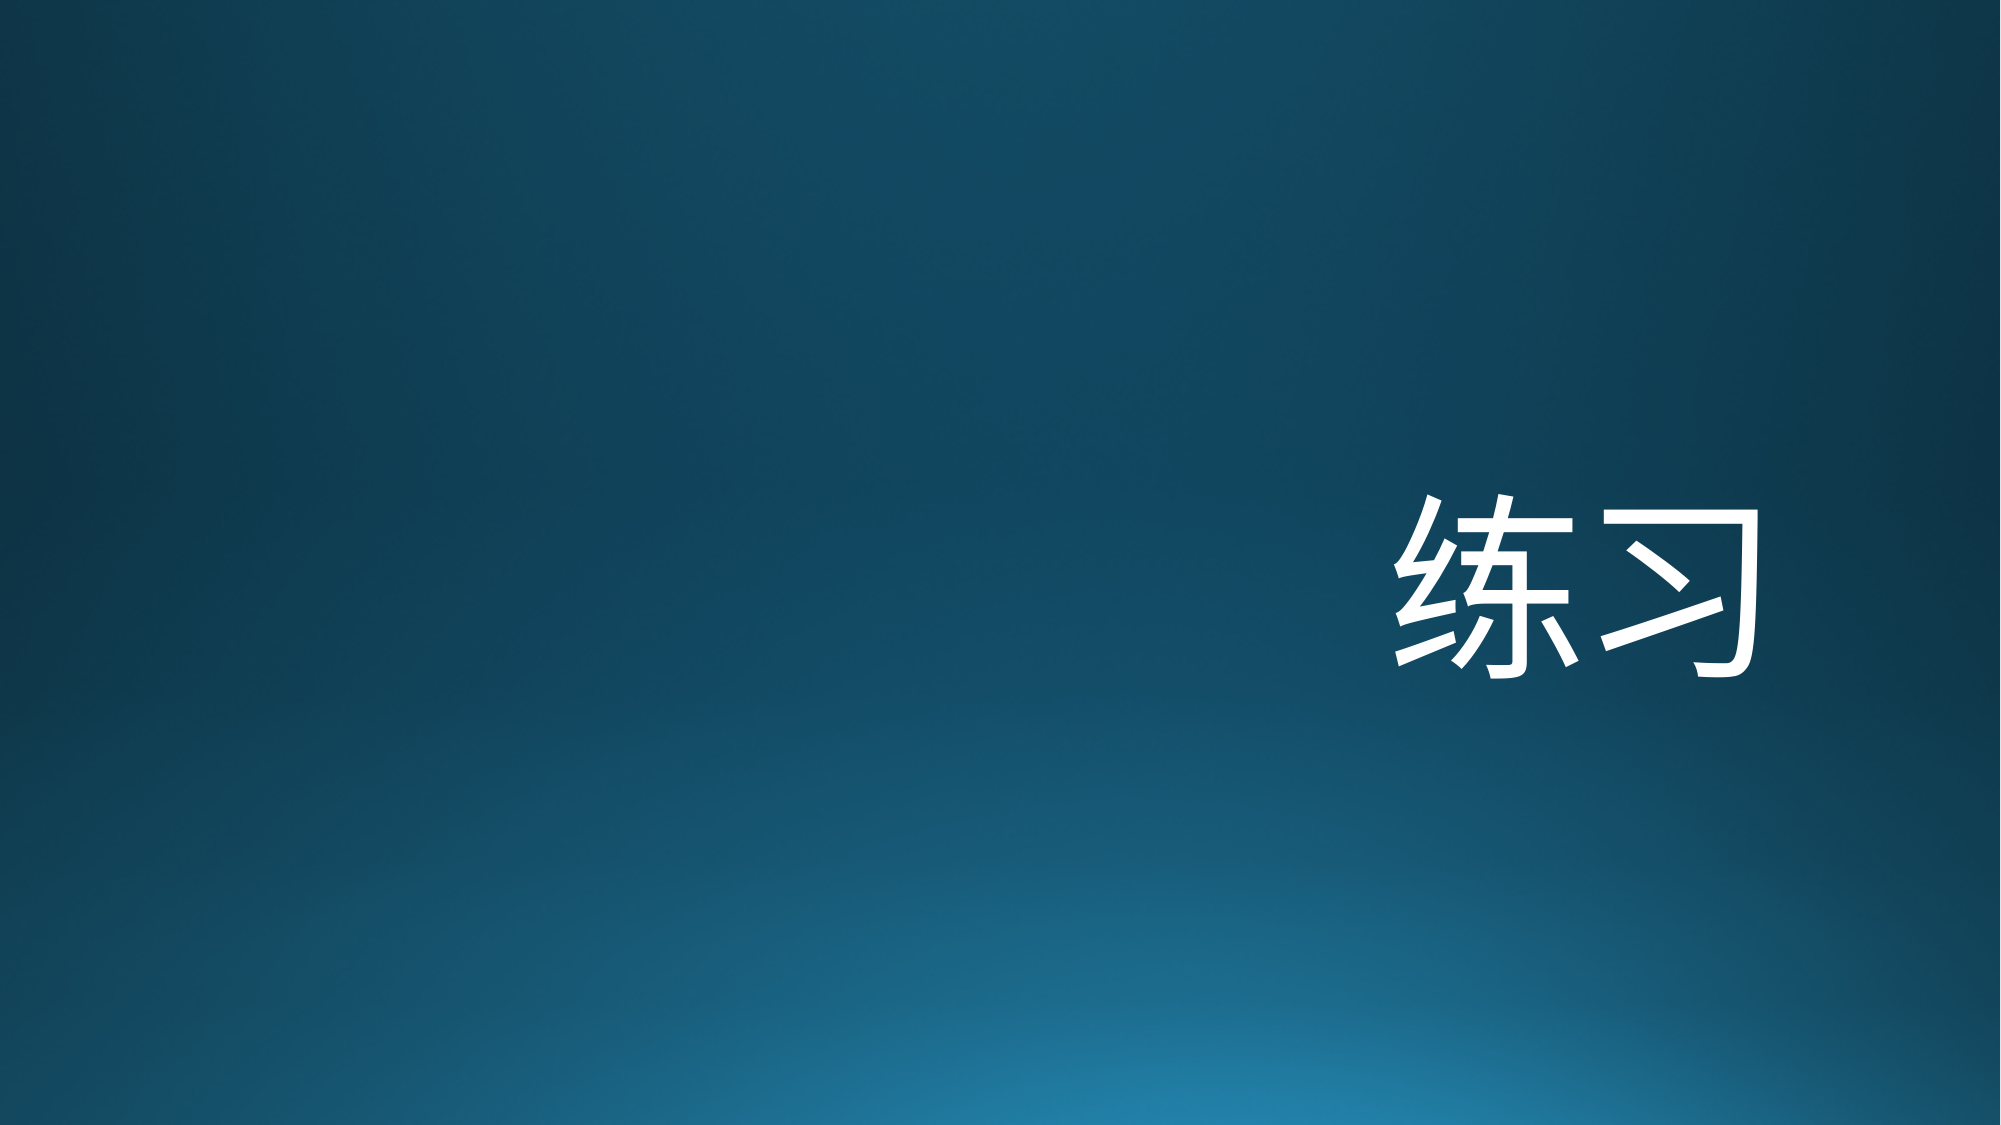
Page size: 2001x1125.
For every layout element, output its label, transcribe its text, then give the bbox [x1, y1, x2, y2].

picture [0, 0, 2001, 1125]
title 练习 [295, 483, 1795, 753]
